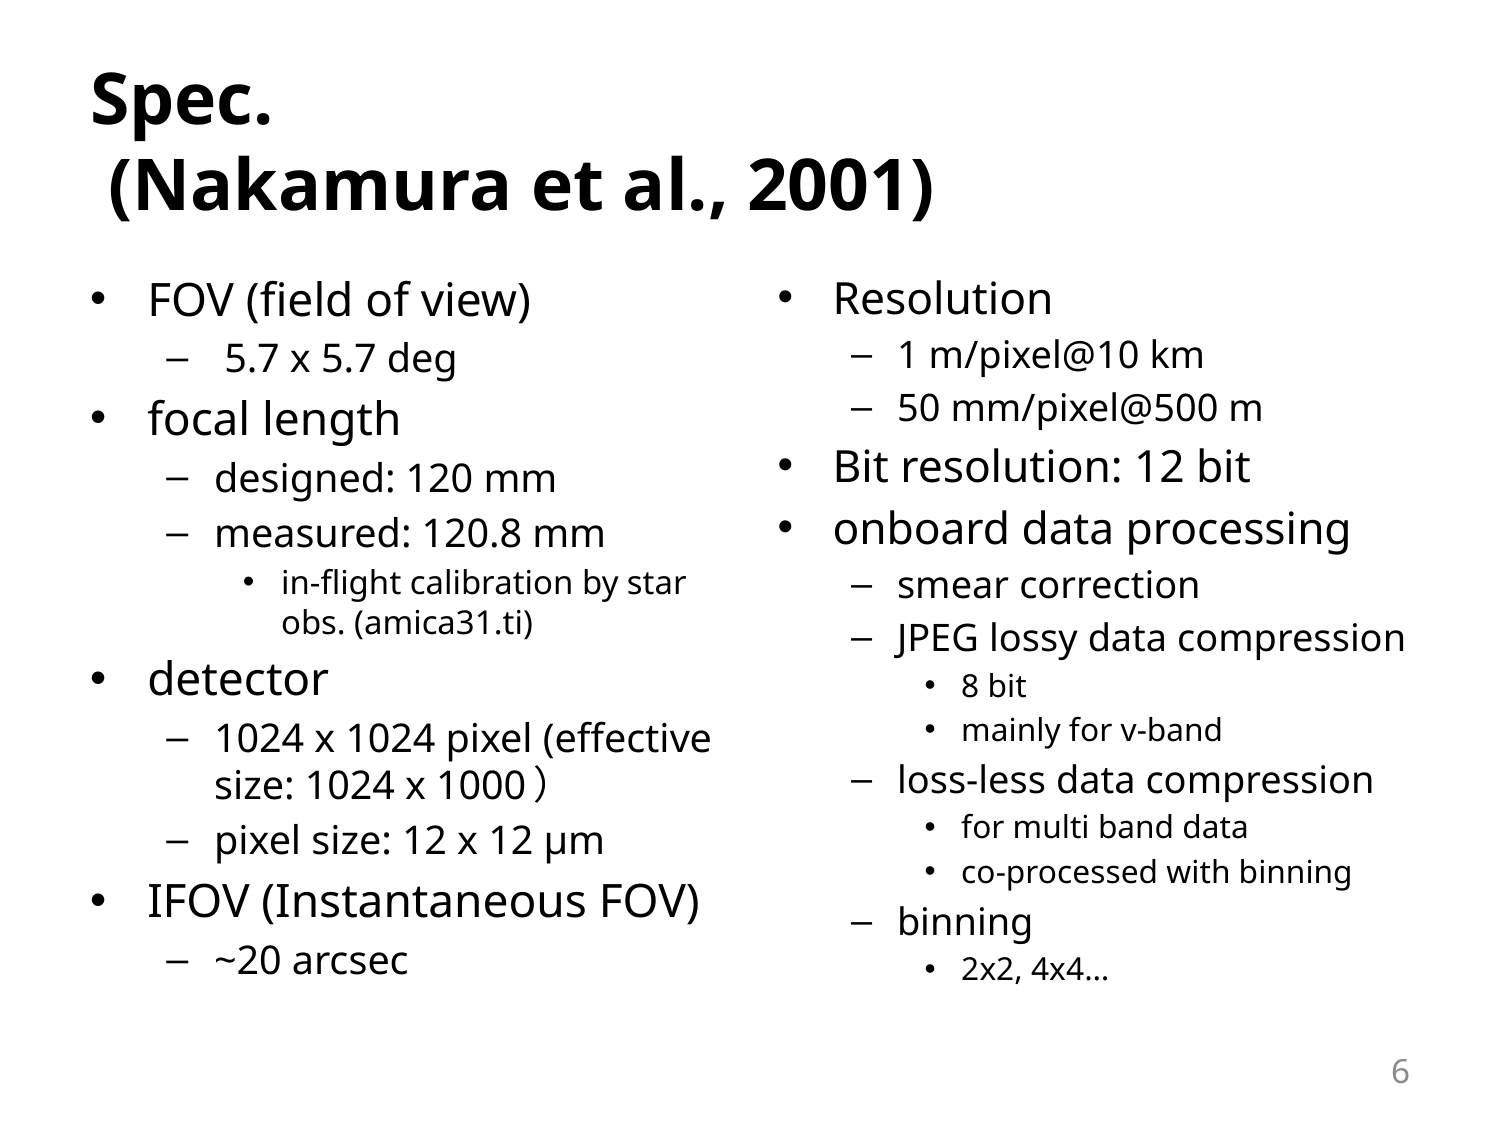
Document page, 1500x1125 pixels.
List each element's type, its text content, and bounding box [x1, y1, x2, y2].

list Resolution 1 m/pixel@10 km 50 mm/pixel@500 m Bit resolution: 12 bit onboard data processing smear correction JPEG lossy data compression 8 bit mainly for v-band loss-less data compression for multi band data co-processed with binning binning 2x2, 4x4… [762, 262, 1425, 1005]
slide_number 6 [1074, 1042, 1425, 1103]
list FOV (field of view) 5.7 x 5.7 deg focal length designed: 120 mm measured: 120.8 mm in-flight calibration by star obs. (amica31.ti) detector 1024 x 1024 pixel (effective size: 1024 x 1000） pixel size: 12 x 12 µm IFOV (Instantaneous FOV) ~20 arcsec [75, 262, 738, 1005]
title Spec. (Nakamura et al., 2001) [75, 45, 1425, 233]
